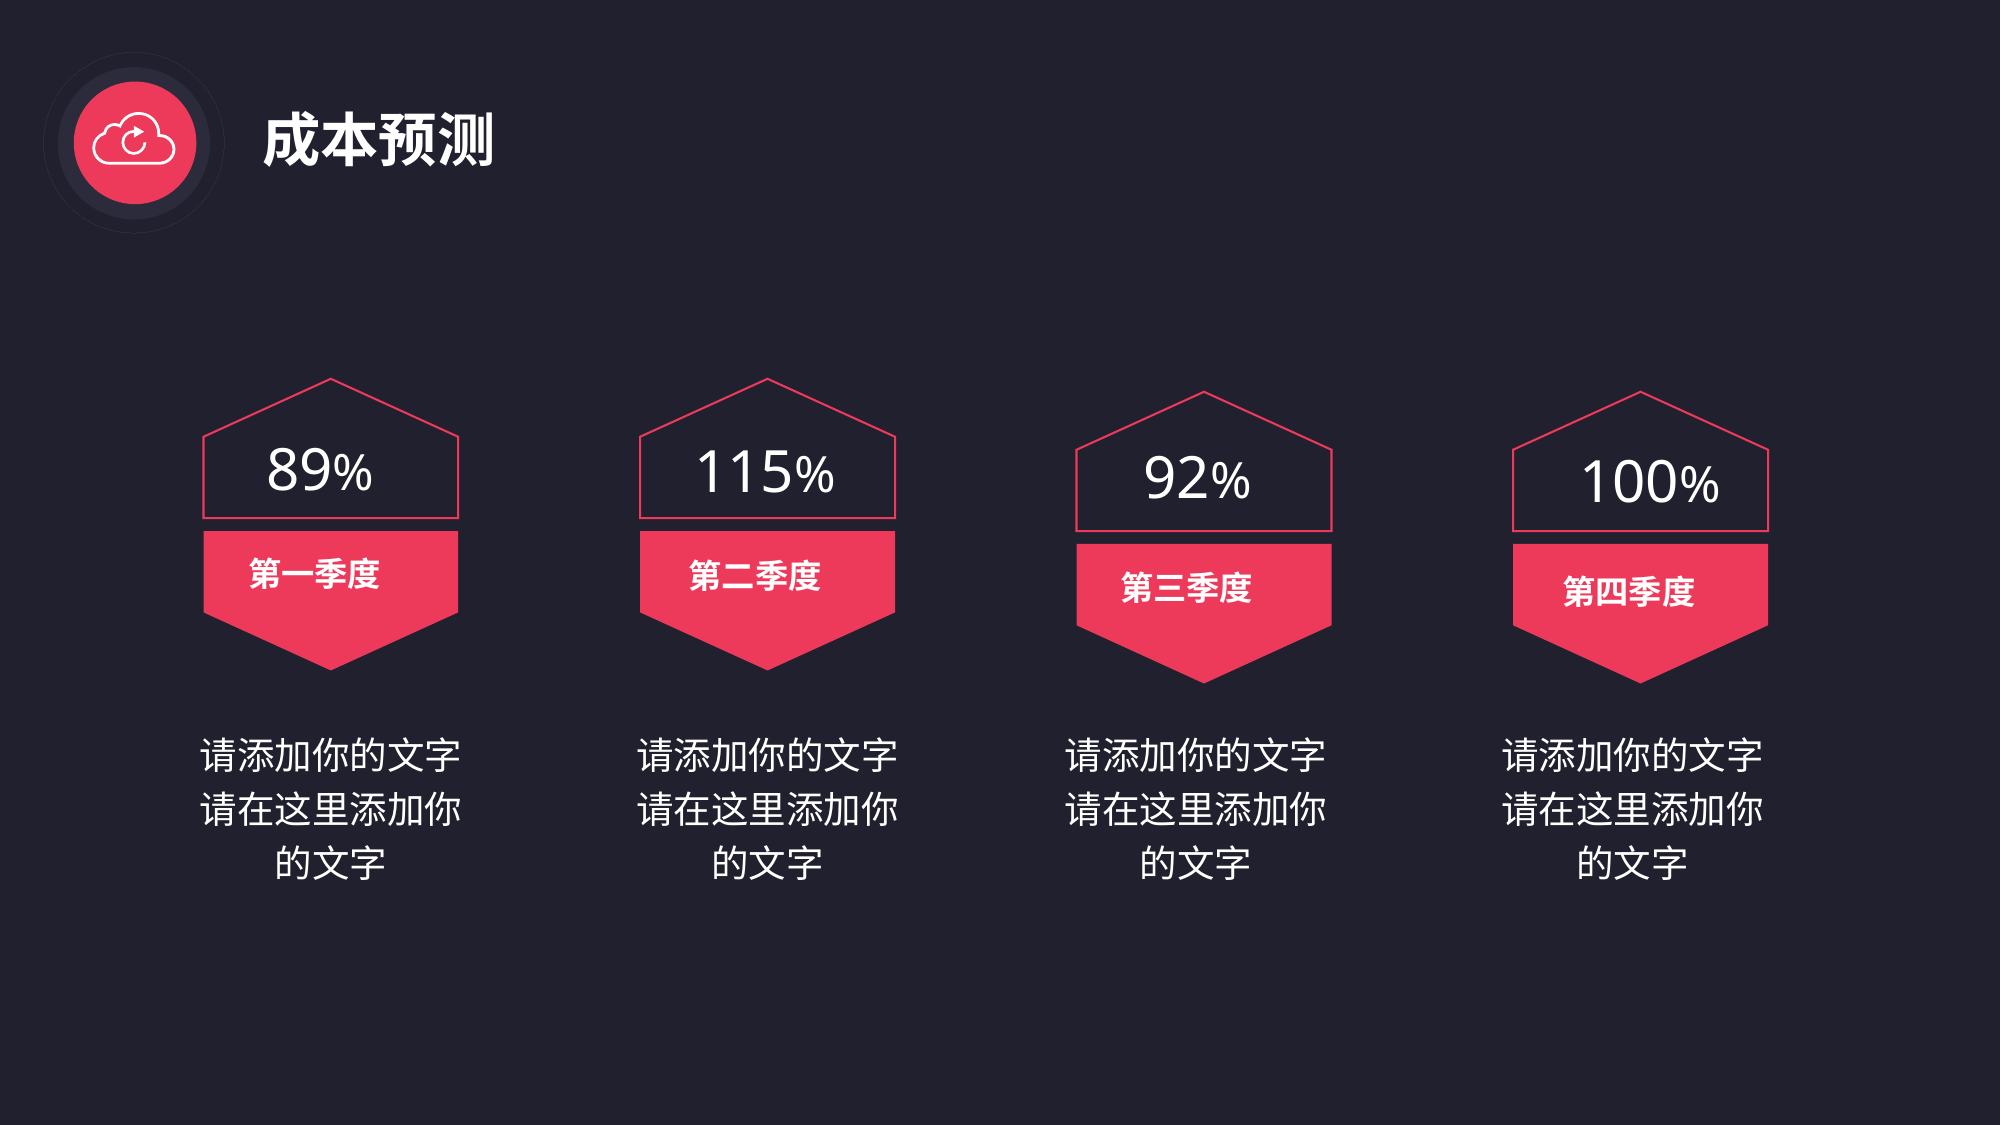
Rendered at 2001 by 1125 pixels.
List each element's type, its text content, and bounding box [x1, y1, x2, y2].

text_box 成本预测 [247, 95, 593, 181]
text_box [73, 81, 197, 205]
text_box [175, 378, 1797, 869]
text_box [57, 67, 211, 220]
text_box [43, 52, 225, 234]
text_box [92, 111, 176, 165]
